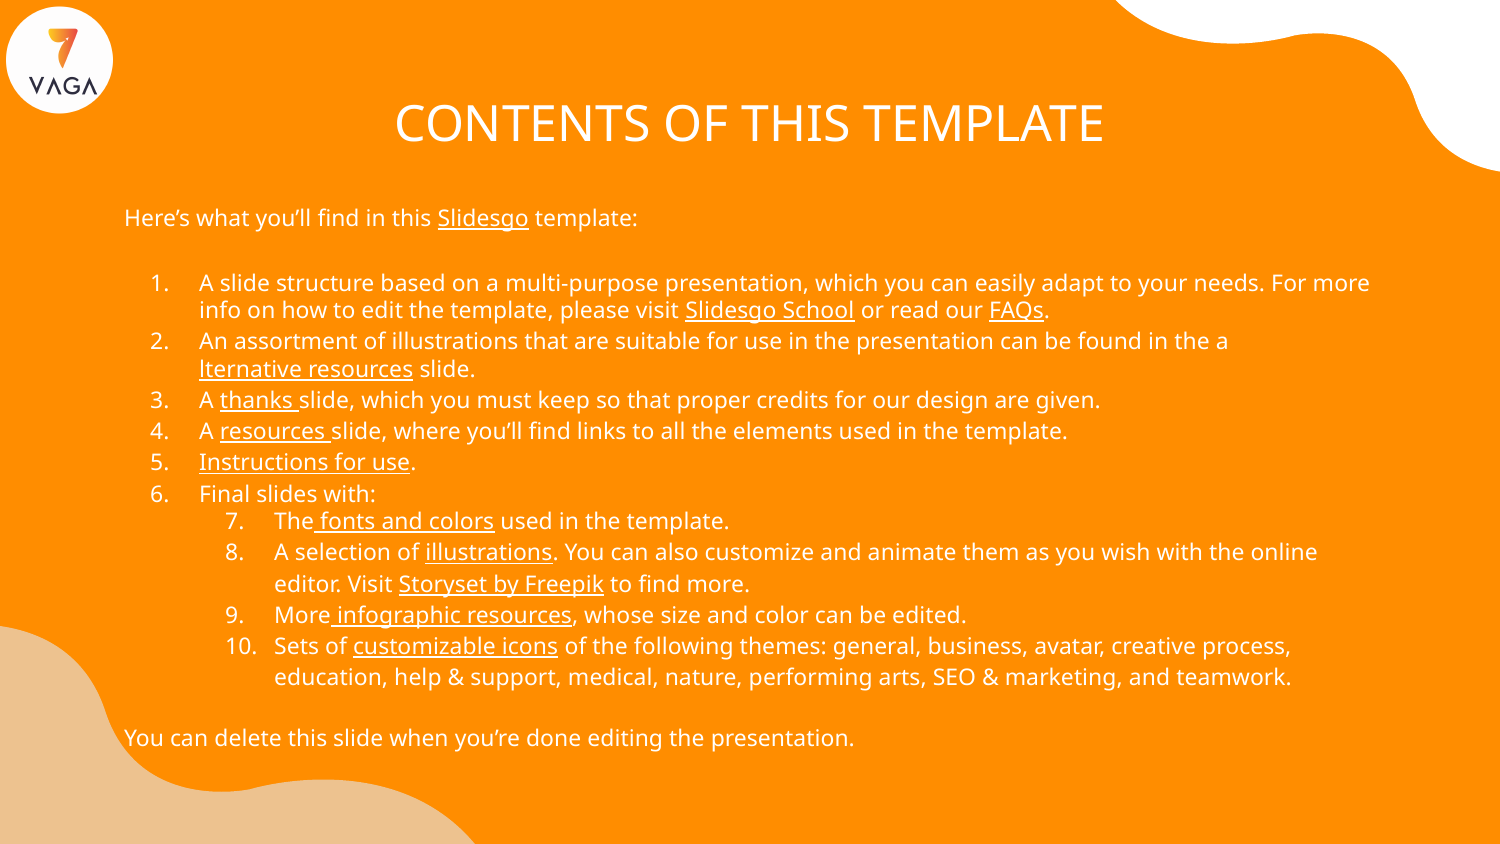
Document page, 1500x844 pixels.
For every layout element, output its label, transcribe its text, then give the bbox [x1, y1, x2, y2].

list Here’s what you’ll find in this Slidesgo template: A slide structure based on a multi-purpose presentation, which you can easily adapt to your needs. For more info on how to edit the template, please visit Slidesgo School or read our FAQs. An assortment of illustrations that are suitable for use in the presentation can be found in the alternative resources slide. A thanks slide, which you must keep so that proper credits for our design are given. A resources slide, where you’ll find links to all the elements used in the template. Instructions for use. Final slides with: The fonts and colors used in the template. A selection of illustrations. You can also customize and animate them as you wish with the online editor. Visit Storyset by Freepik to find more. More infographic resources, whose size and color can be edited. Sets of customizable icons of the following themes: general, business, avatar, creative process, education, help & support, medical, nature, performing arts, SEO & marketing, and teamwork. You can delete this slide when you’re done editing the presentation. [109, 188, 1397, 800]
title CONTENTS OF THIS TEMPLATE [346, 76, 1154, 171]
picture [0, 0, 117, 120]
